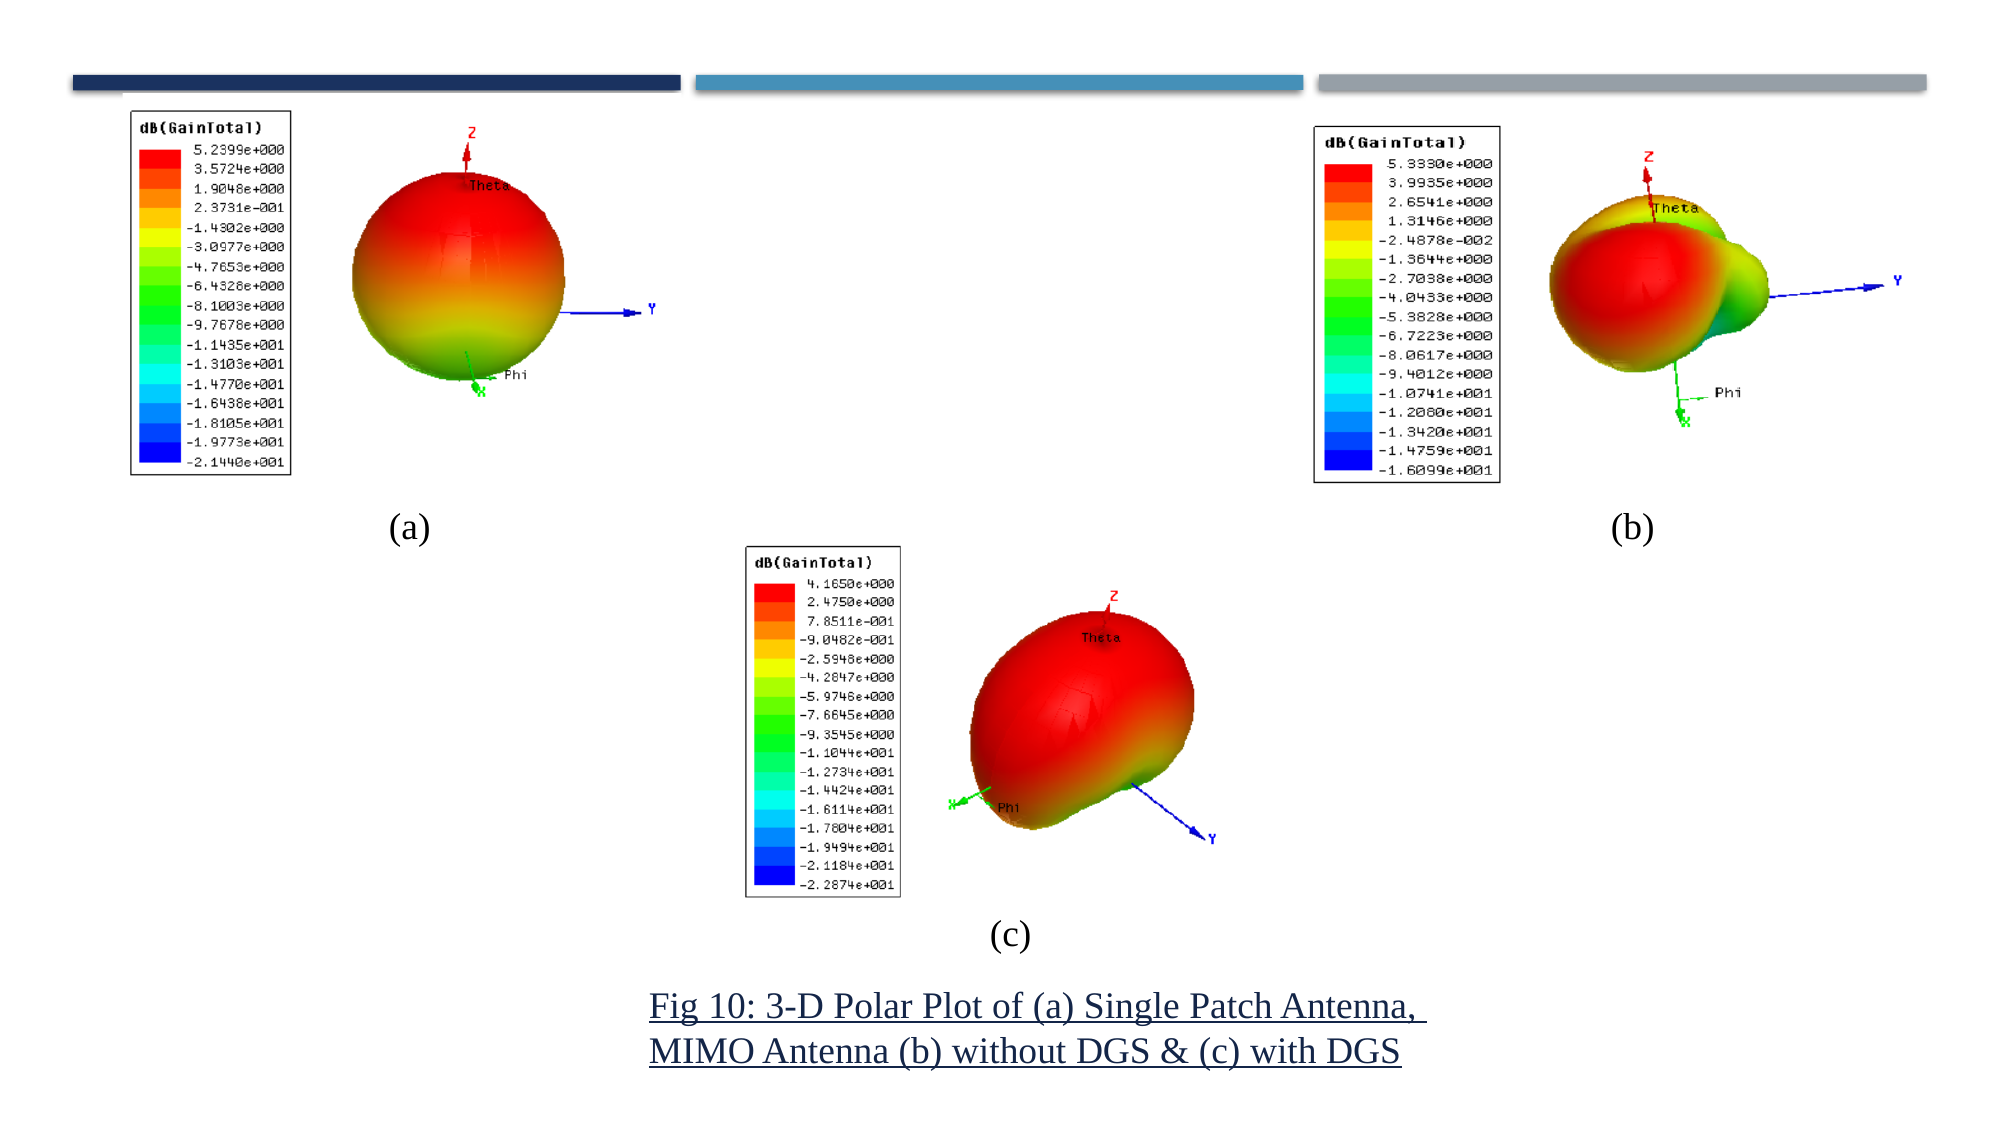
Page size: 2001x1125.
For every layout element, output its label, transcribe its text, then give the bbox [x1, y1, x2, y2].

text_box (c) [974, 912, 1083, 962]
text_box (b) [1596, 515, 1704, 554]
picture [719, 528, 1266, 903]
text_box (a) [374, 497, 482, 554]
text_box Fig 10: 3-D Polar Plot of (a) Single Patch Antenna, MIMO Antenna (b) without DGS & (c) with DGS [634, 973, 1532, 1089]
picture [122, 93, 683, 487]
picture [1294, 111, 1927, 505]
